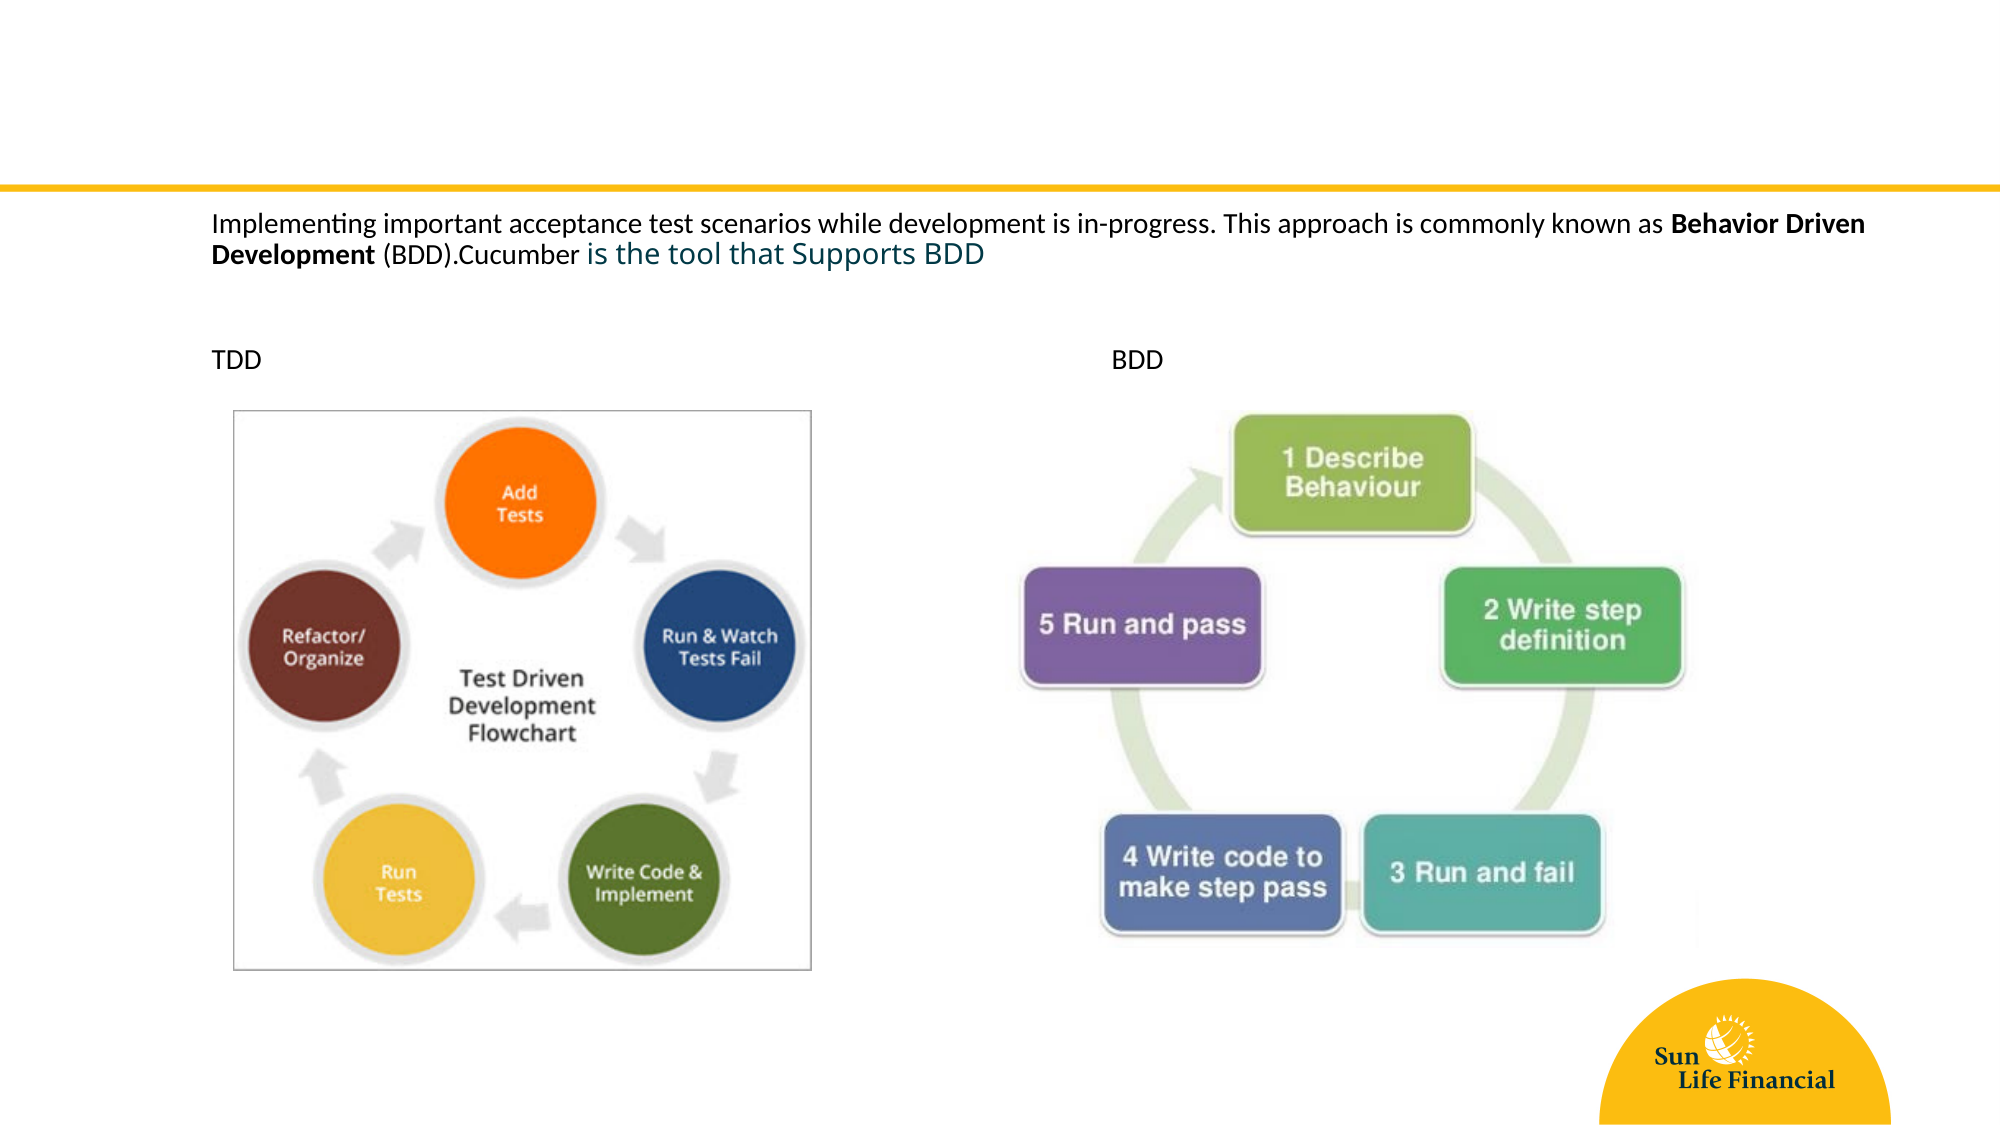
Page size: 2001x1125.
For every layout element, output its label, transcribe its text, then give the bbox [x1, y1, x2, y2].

list Implementing important acceptance test scenarios while development is in-progress. This approach is commonly known as Behavior Driven Development (BDD).Cucumber is the tool that Supports BDD TDD BDD [196, 200, 1917, 1024]
picture [0, 0, 2000, 1125]
